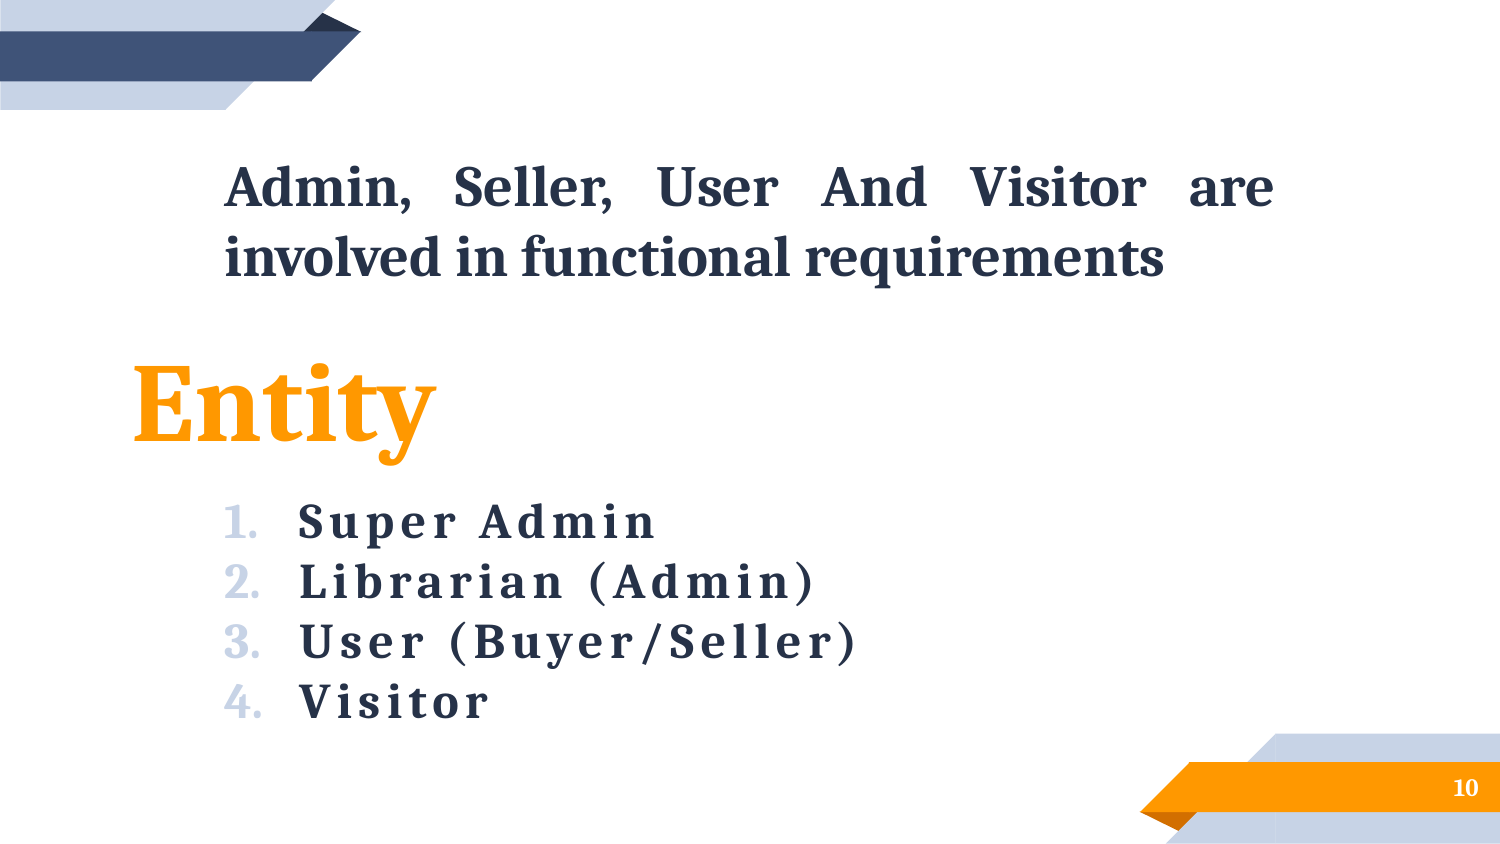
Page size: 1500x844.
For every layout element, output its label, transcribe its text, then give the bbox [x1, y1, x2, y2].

subtitle Super Admin Librarian (Admin) User (Buyer/Seller) Visitor [209, 497, 1291, 719]
title Entity [94, 345, 475, 447]
text_box Admin, Seller, User And Visitor are involved in functional requirements [209, 108, 1291, 329]
slide_number 10 [1249, 760, 1494, 813]
